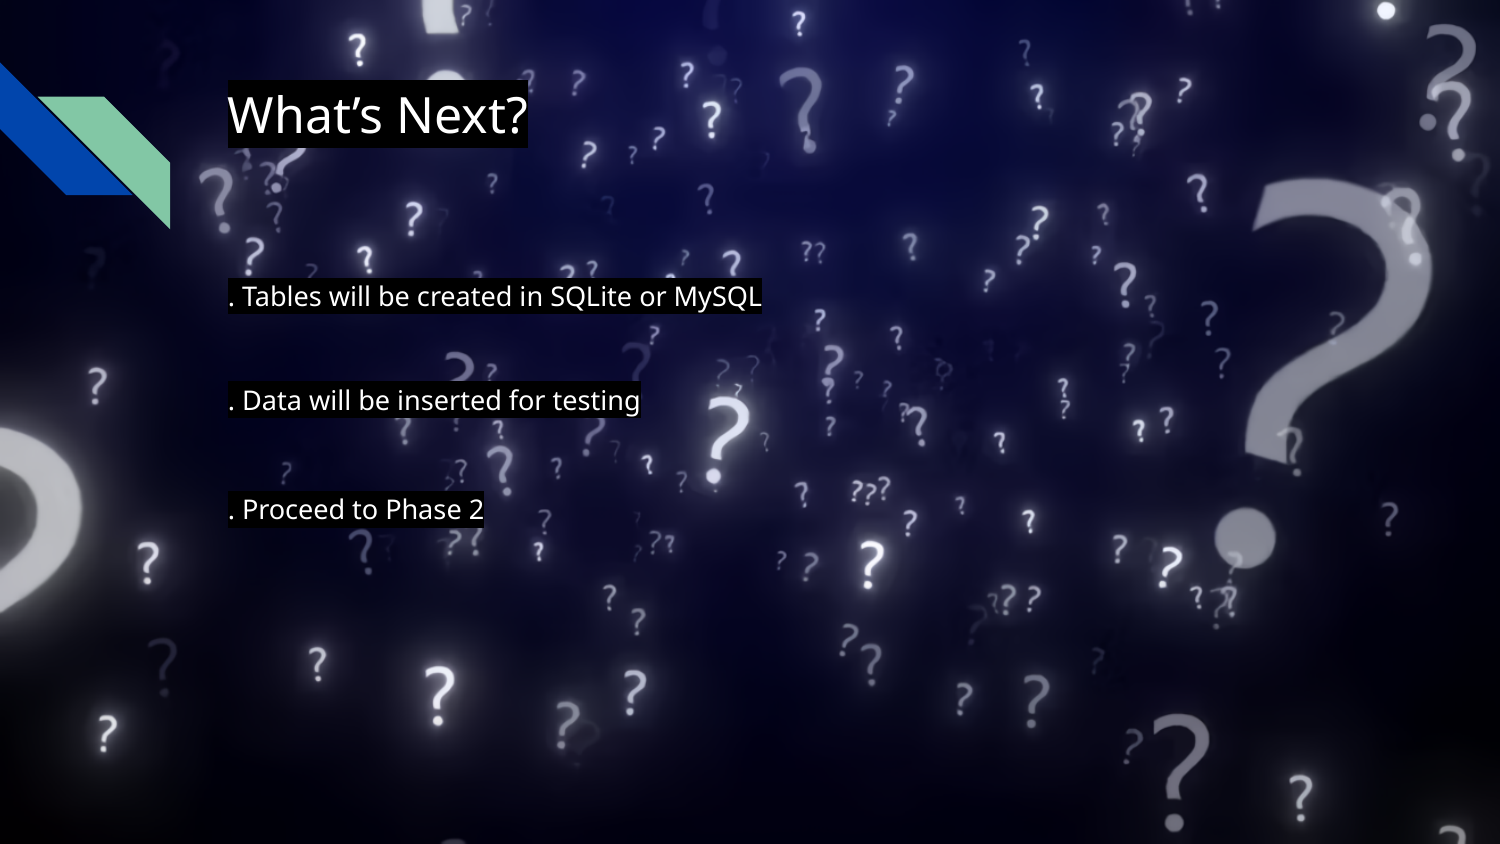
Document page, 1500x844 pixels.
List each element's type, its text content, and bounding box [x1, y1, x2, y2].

title What’s Next? [212, 64, 1368, 215]
list . Tables will be created in SQLite or MySQL . Data will be inserted for testing . Proceed to Phase 2 [212, 257, 1368, 735]
picture [0, 0, 1500, 844]
